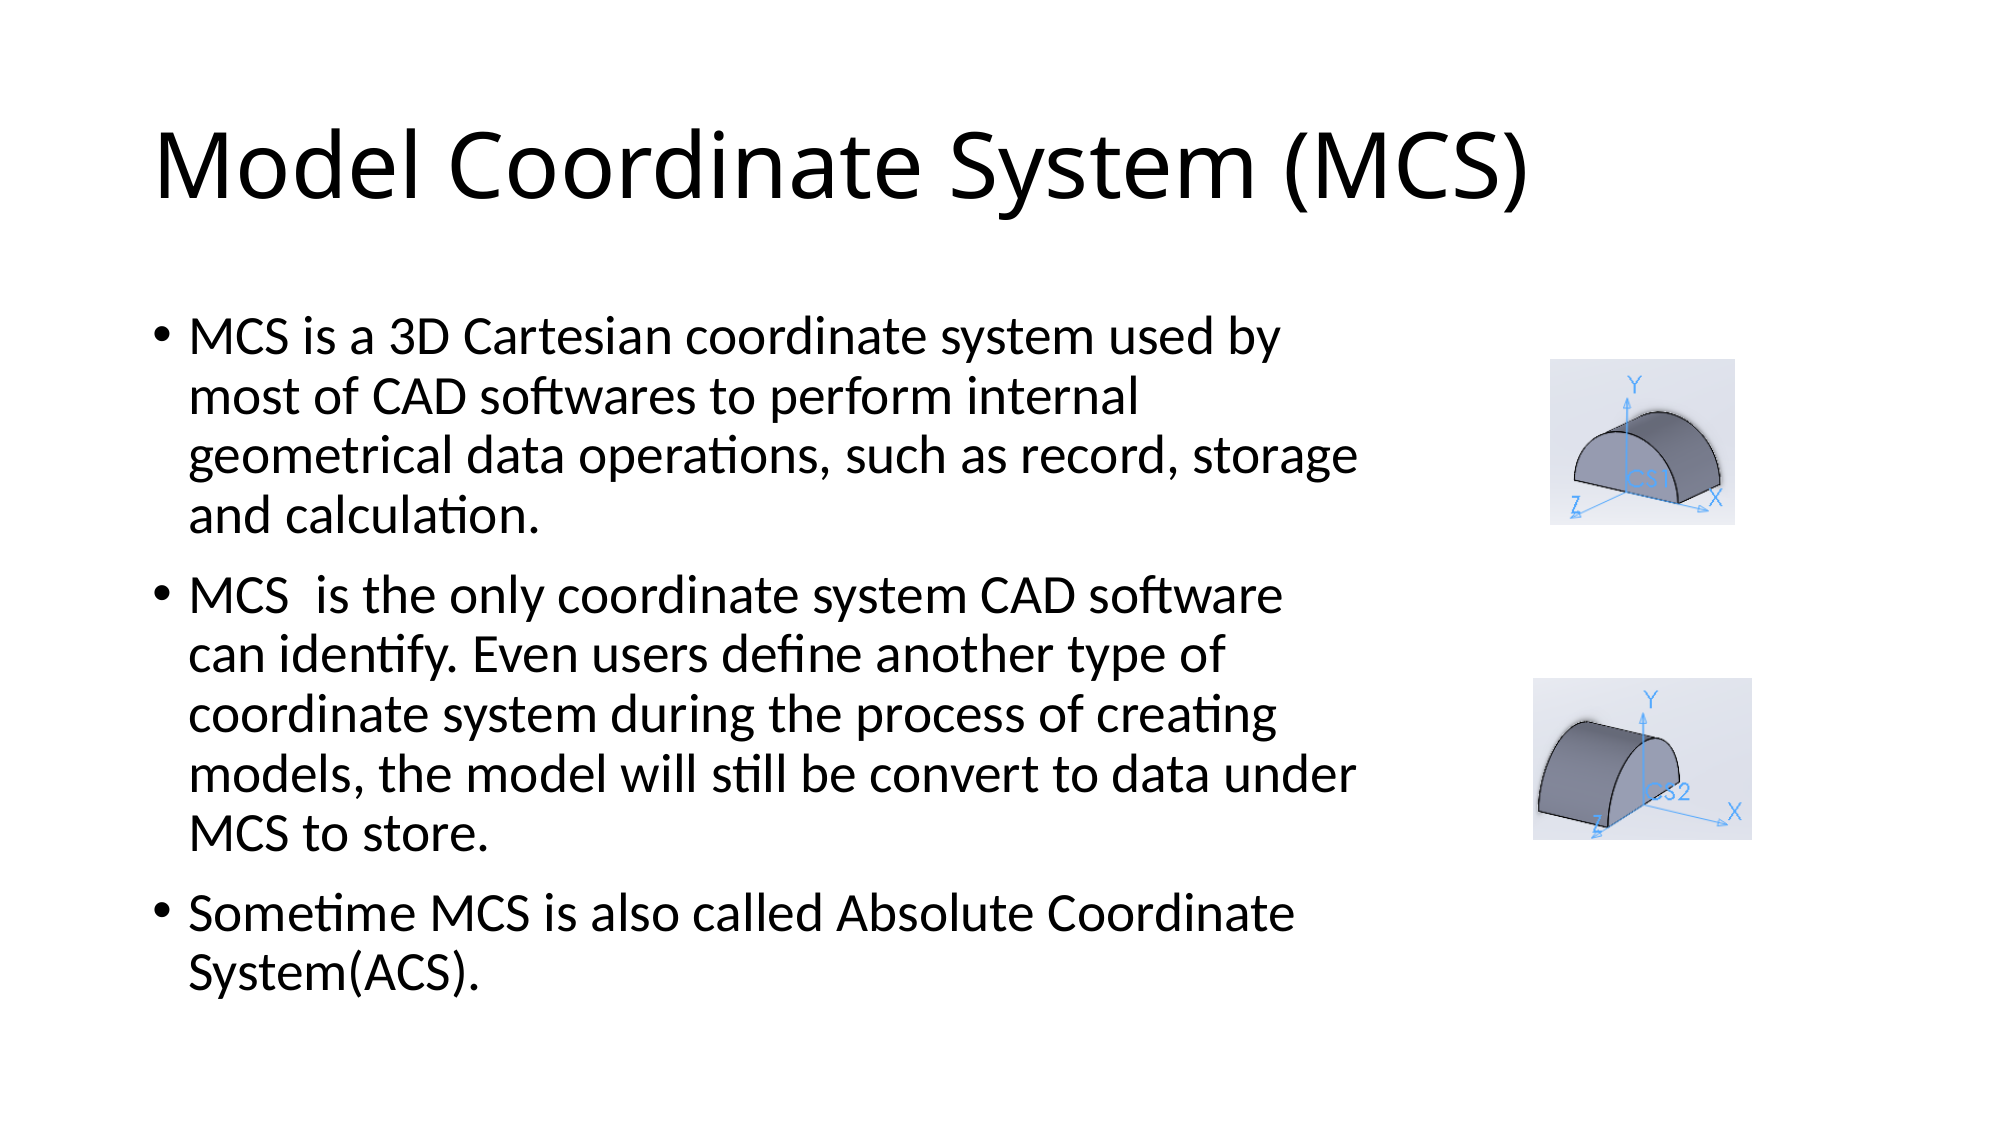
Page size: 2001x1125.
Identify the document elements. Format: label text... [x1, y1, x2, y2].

picture [1532, 678, 1752, 840]
picture [1550, 359, 1735, 526]
list MCS is a 3D Cartesian coordinate system used by most of CAD softwares to perform internal geometrical data operations, such as record, storage and calculation. MCS is the only coordinate system CAD software can identify. Even users define another type of coordinate system during the process of creating models, the model will still be convert to data under MCS to store. Sometime MCS is also called Absolute Coordinate System(ACS). [137, 299, 1391, 1014]
title Model Coordinate System (MCS) [137, 59, 1863, 278]
